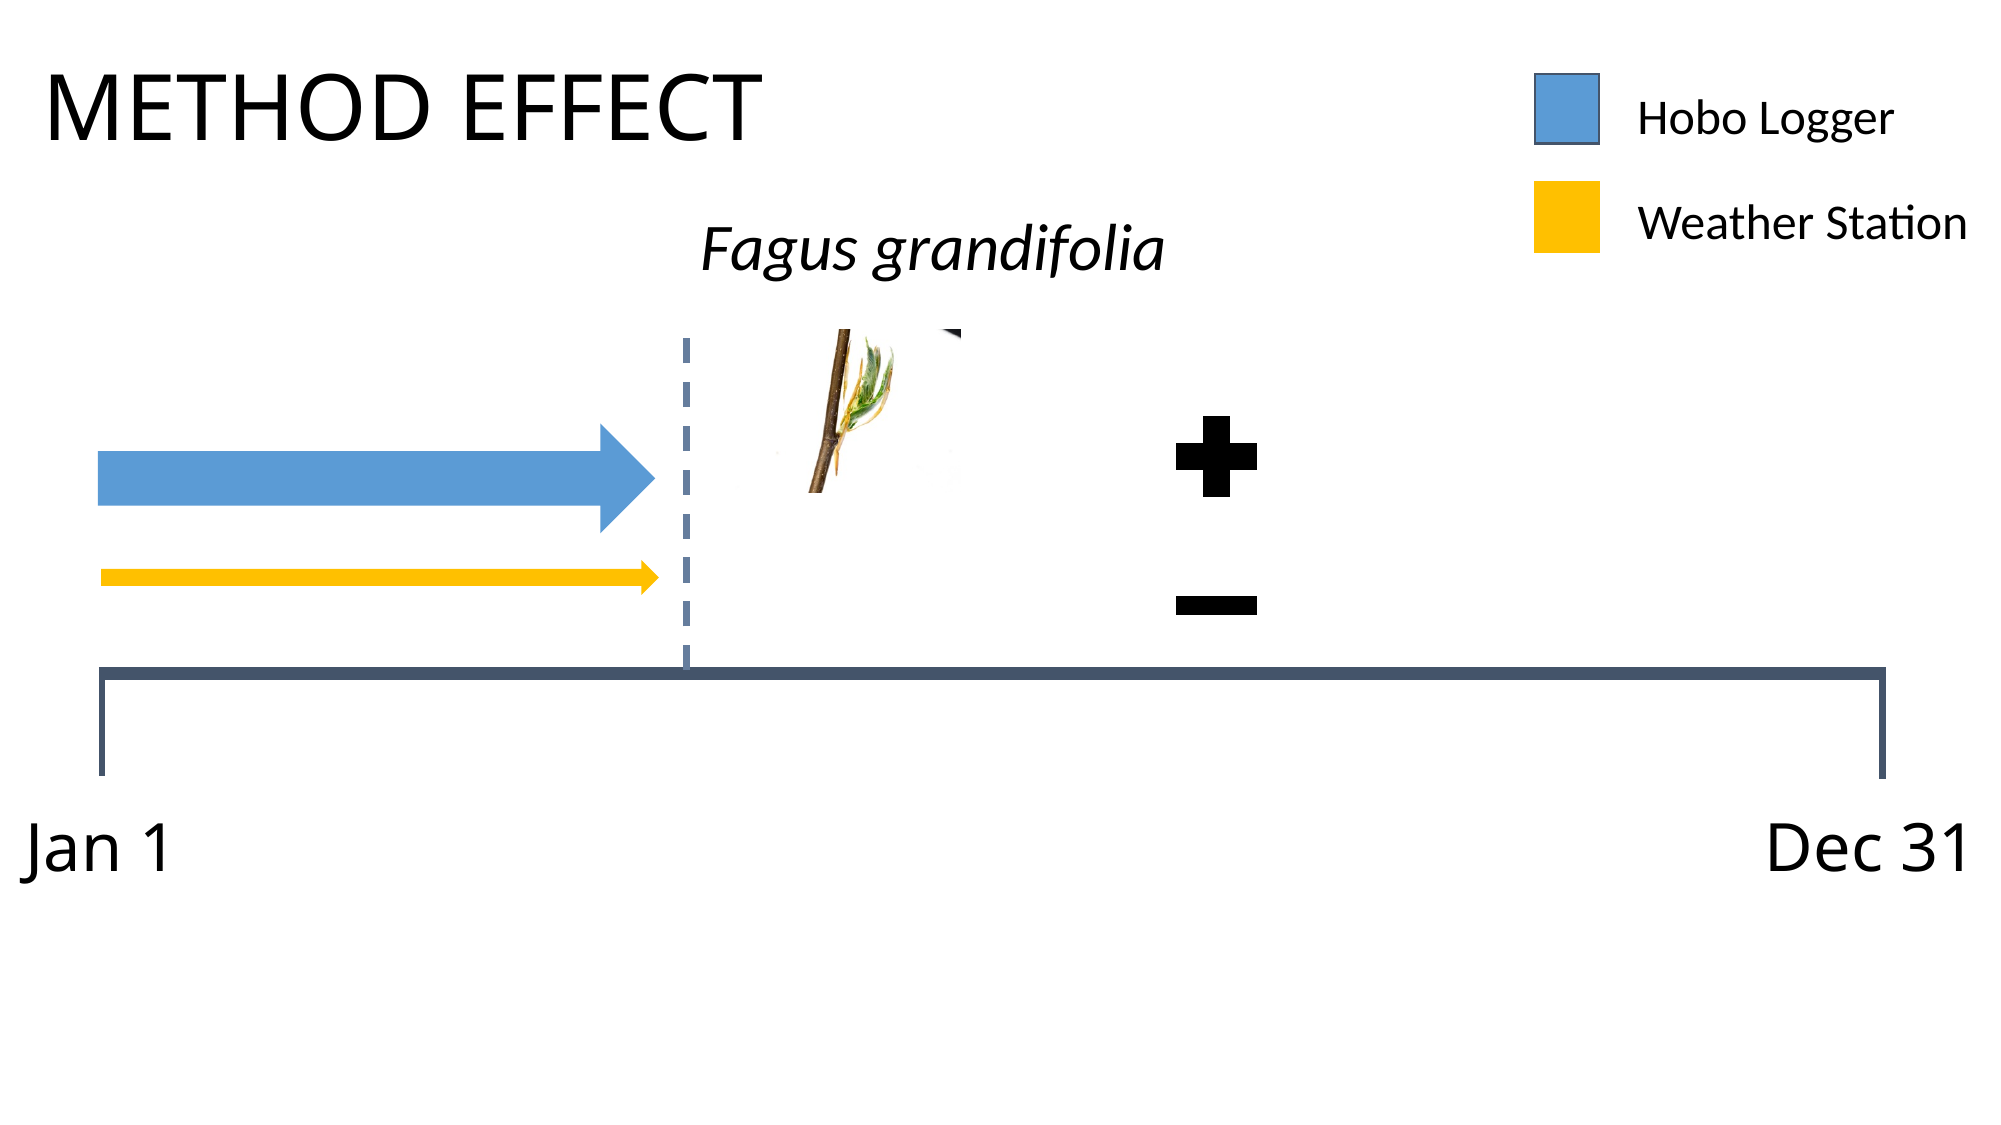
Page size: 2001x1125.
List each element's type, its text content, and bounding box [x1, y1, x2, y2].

text_box Hobo Logger [1622, 77, 1911, 153]
text_box Weather Station [1622, 182, 1984, 257]
text_box METHOD EFFECT [27, 40, 780, 166]
text_box [101, 559, 659, 595]
text_box Dec 31 [1750, 797, 1993, 893]
text_box [1176, 416, 1257, 497]
text_box [1176, 596, 1257, 615]
text_box [97, 423, 656, 534]
text_box Jan 1 [11, 797, 193, 893]
text_box Fagus grandifolia [685, 196, 1183, 292]
text_box [1534, 73, 1600, 145]
text_box [1534, 181, 1600, 253]
picture [715, 329, 961, 493]
